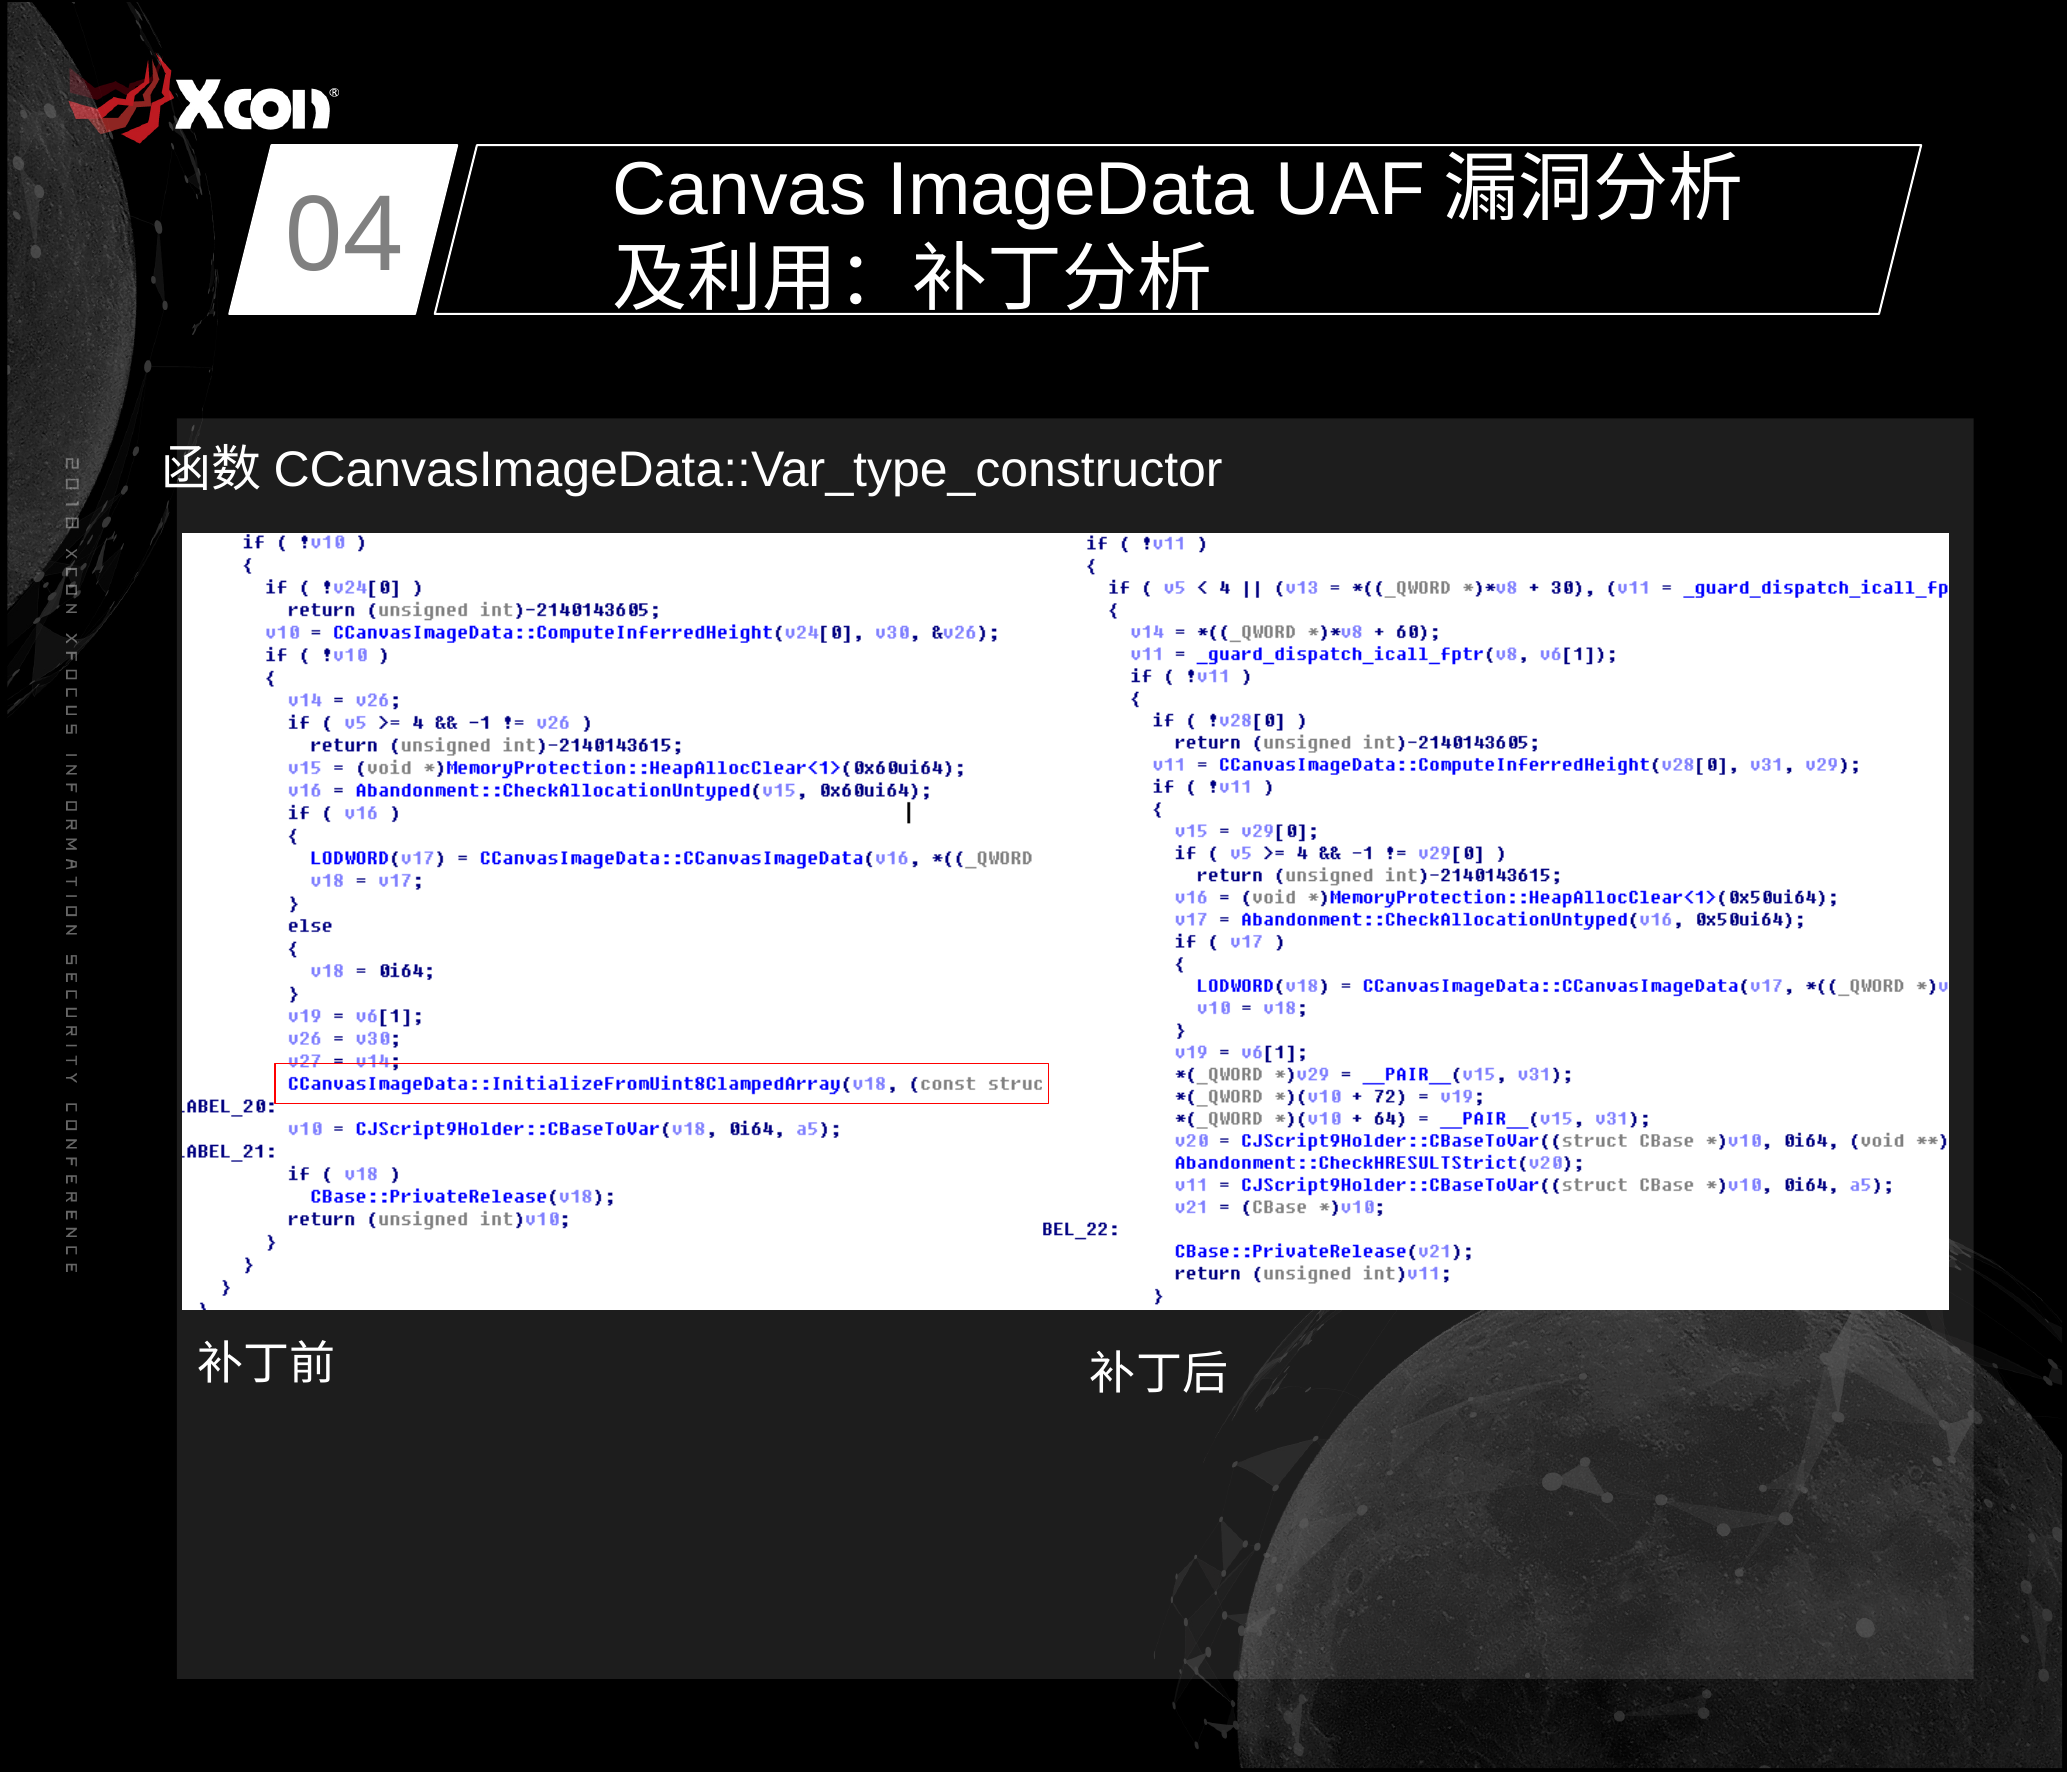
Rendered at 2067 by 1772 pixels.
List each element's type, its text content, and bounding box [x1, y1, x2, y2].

picture [0, 0, 2067, 1772]
text_box 补丁后 [1075, 1335, 1772, 1406]
text_box [176, 417, 1975, 1680]
text_box 补丁前 [182, 1326, 879, 1397]
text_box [229, 145, 1922, 314]
text_box 函数CCanvasImageData::Var_type_constructor [146, 428, 1238, 504]
